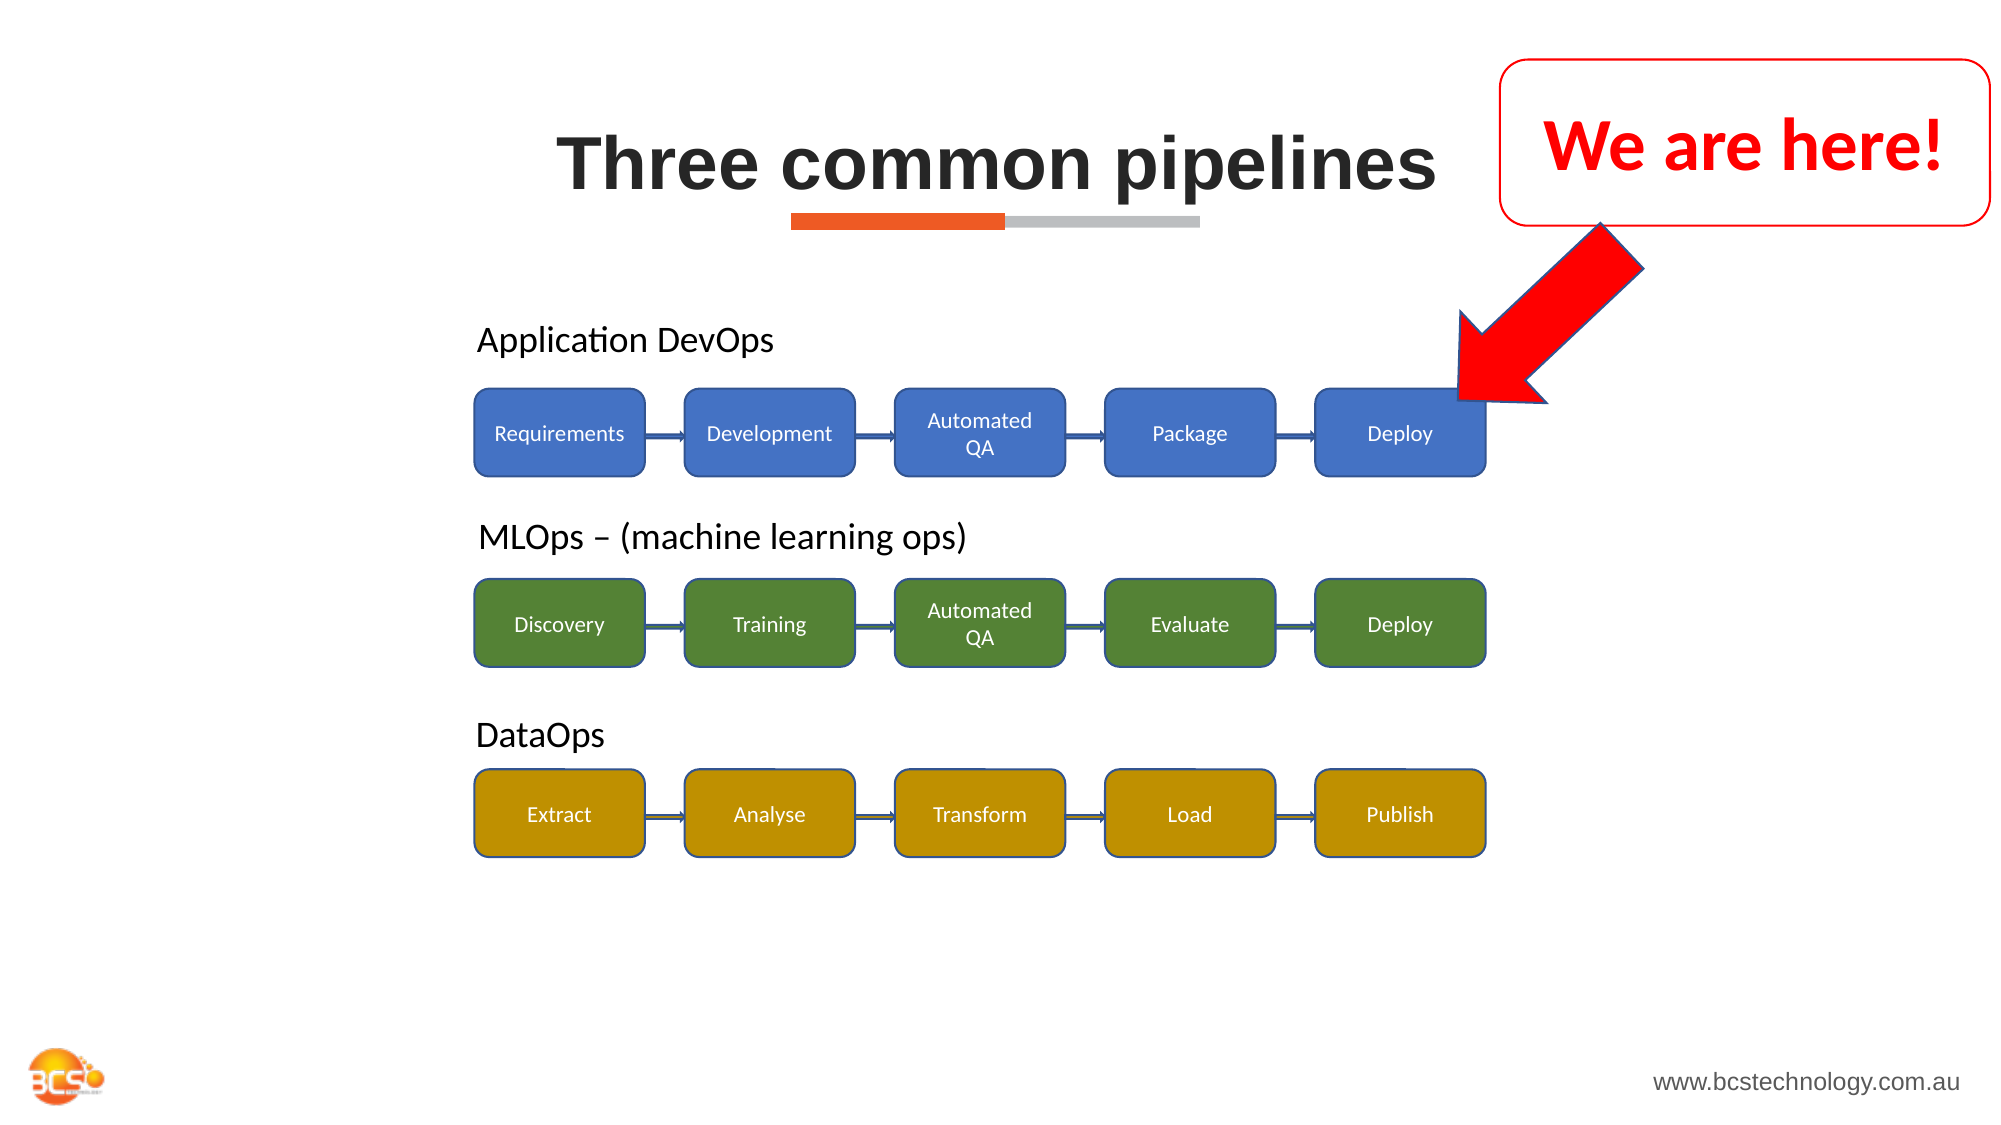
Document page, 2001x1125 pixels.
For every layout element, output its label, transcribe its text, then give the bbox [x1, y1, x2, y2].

text_box Application DevOps [462, 307, 790, 367]
text_box [643, 620, 683, 633]
text_box Load [1103, 768, 1277, 859]
text_box [1274, 430, 1314, 443]
text_box [1498, 58, 1992, 227]
text_box [643, 810, 683, 824]
text_box We are here! [1528, 87, 1962, 193]
text_box [643, 430, 683, 443]
text_box Deploy [1314, 577, 1487, 668]
text_box [854, 430, 893, 443]
text_box DataOps [461, 702, 621, 763]
text_box [1274, 620, 1314, 633]
text_box Package [1103, 387, 1277, 478]
text_box Evaluate [1103, 577, 1277, 668]
text_box Extract [473, 768, 646, 859]
text_box Three common pipelines [529, 68, 1466, 214]
picture [27, 1047, 106, 1107]
text_box [1064, 620, 1103, 633]
text_box www.bcstechnology.com.au [1514, 1058, 1976, 1103]
text_box [1064, 810, 1103, 824]
text_box Development [683, 387, 857, 478]
text_box Training [683, 577, 857, 668]
text_box [1274, 810, 1314, 824]
text_box Publish [1314, 768, 1487, 859]
text_box Automated QA [893, 577, 1067, 668]
text_box Deploy [1314, 387, 1487, 478]
text_box [854, 620, 893, 633]
text_box [1456, 221, 1645, 405]
text_box MLOps – (machine learning ops) [463, 504, 983, 565]
text_box [854, 810, 893, 824]
text_box [1064, 430, 1103, 443]
text_box Discovery [473, 577, 646, 668]
text_box Automated QA [893, 387, 1067, 478]
picture [791, 213, 1200, 230]
text_box Transform [893, 768, 1067, 859]
text_box Analyse [683, 768, 857, 859]
text_box Requirements [473, 387, 646, 478]
